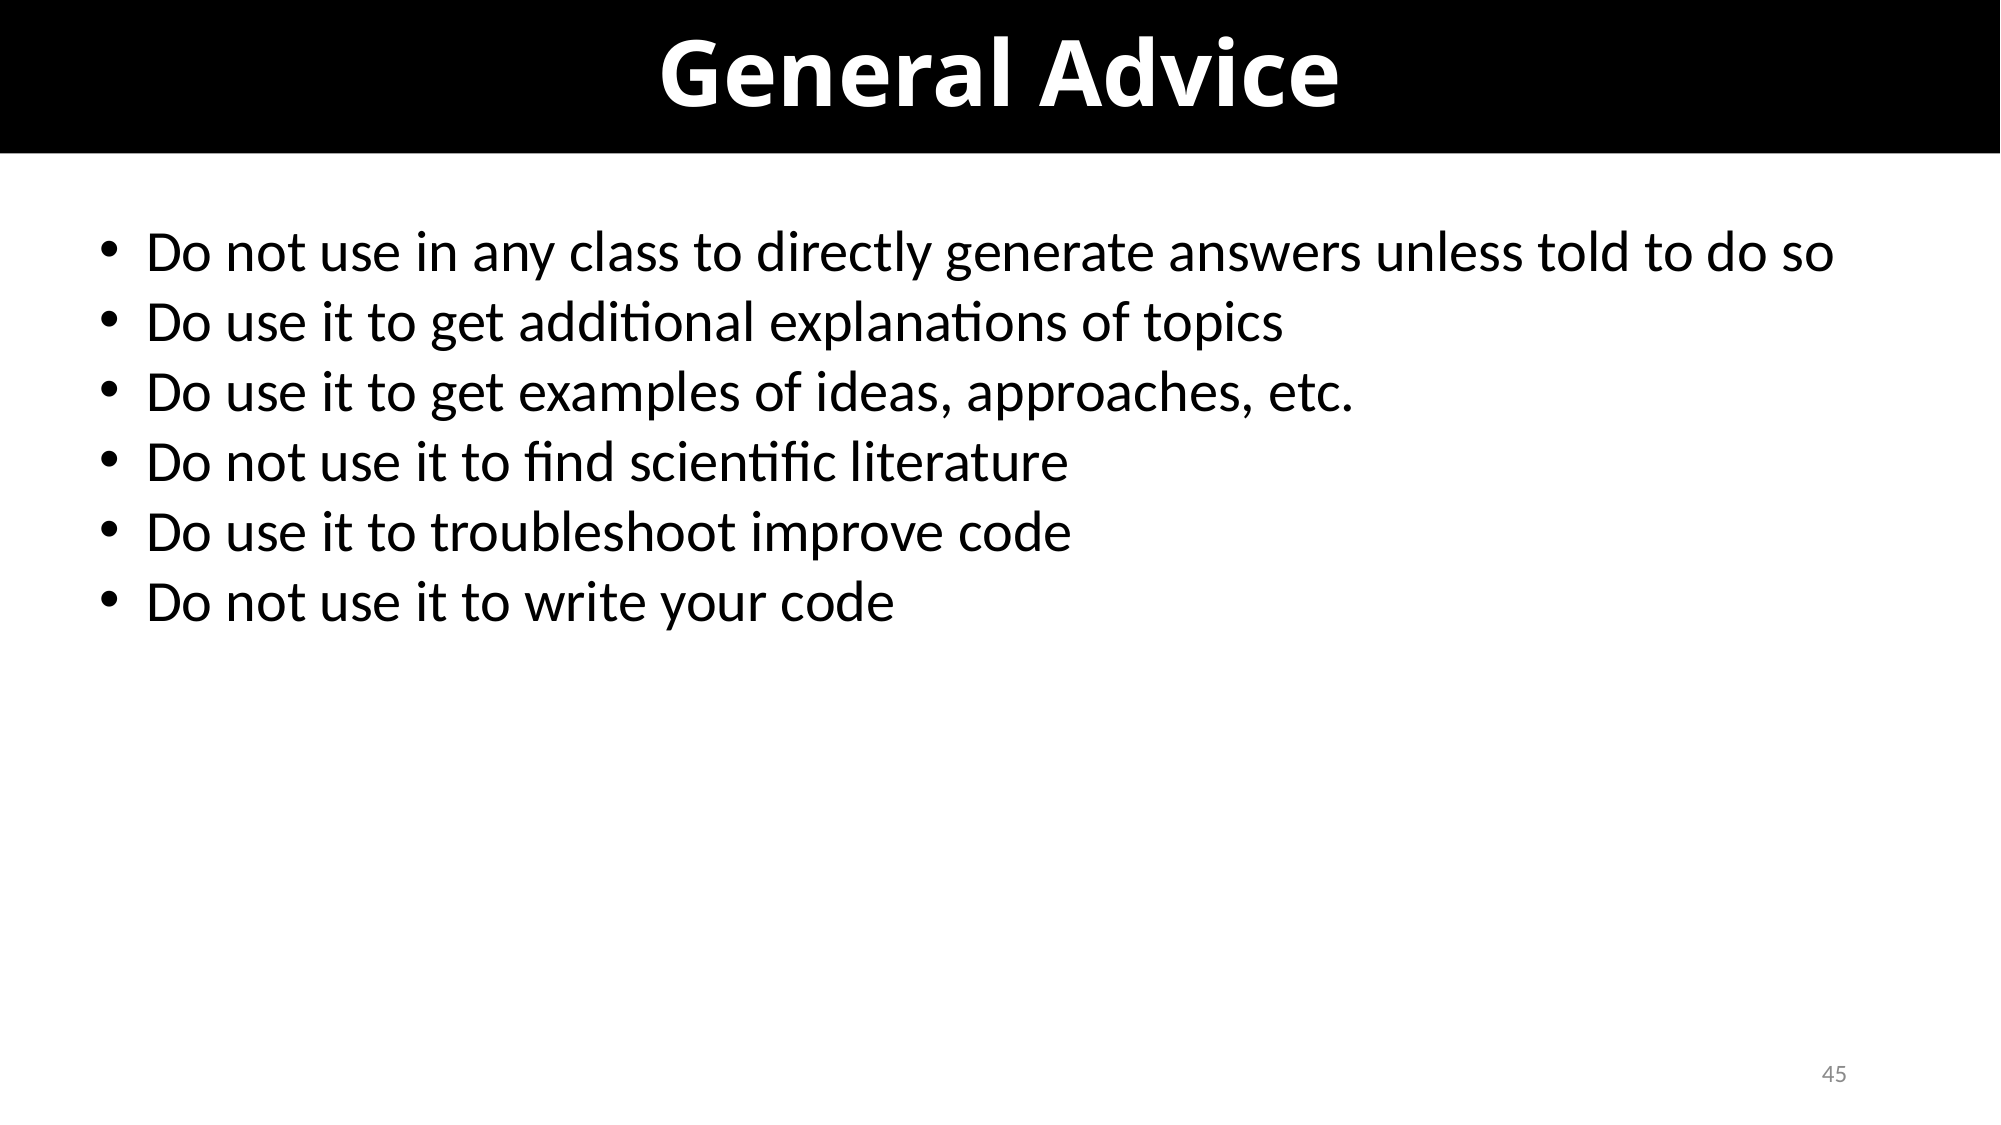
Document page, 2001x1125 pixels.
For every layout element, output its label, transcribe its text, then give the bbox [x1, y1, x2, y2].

slide_number 45 [1412, 1042, 1863, 1103]
text_box Do not use in any class to directly generate answers unless told to do so Do use it to get additional explanations of topics Do use it to get examples of ideas, approaches, etc. Do not use it to find scientific literature Do use it to troubleshoot improve code Do not use it to write your code [84, 206, 1904, 781]
title General Advice [0, 0, 2000, 154]
